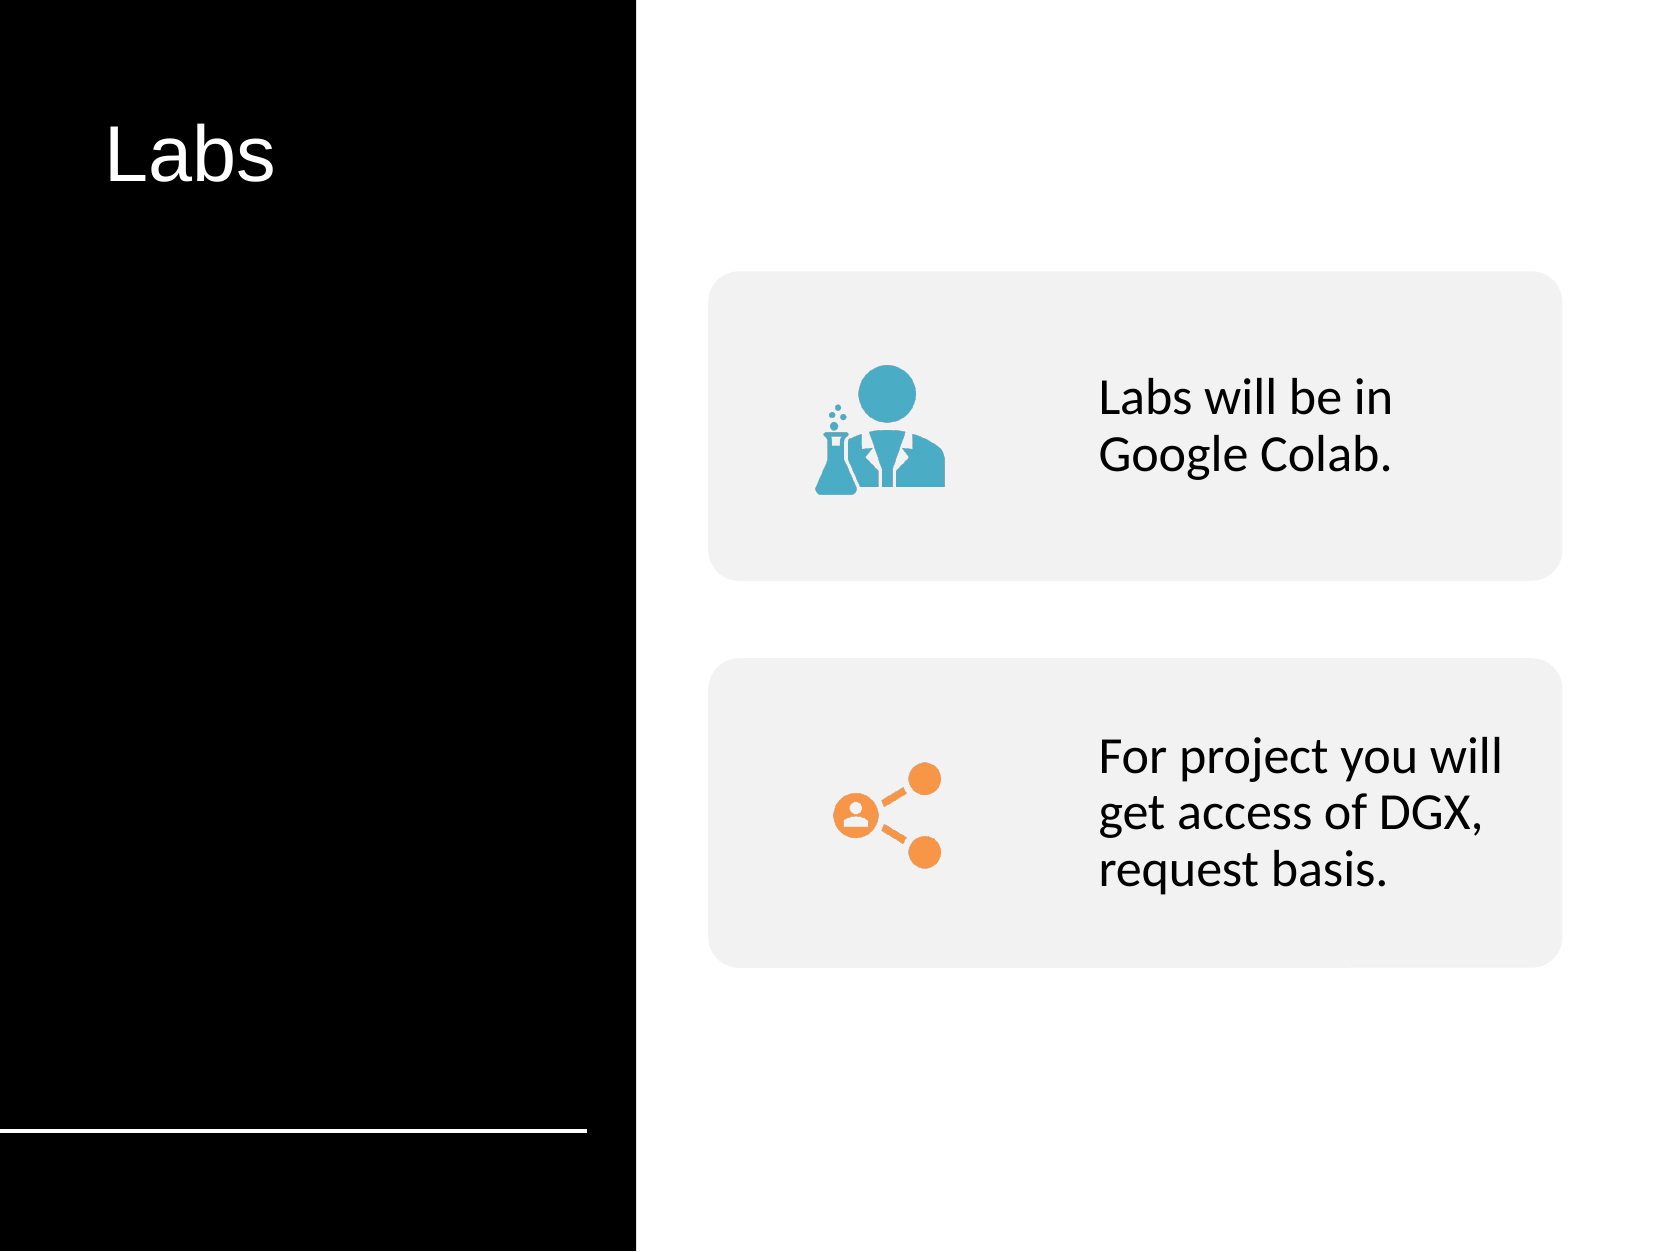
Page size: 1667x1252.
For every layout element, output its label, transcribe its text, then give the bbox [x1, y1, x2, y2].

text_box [707, 103, 1563, 1136]
text_box [0, 0, 638, 1251]
title Labs [104, 102, 592, 1006]
